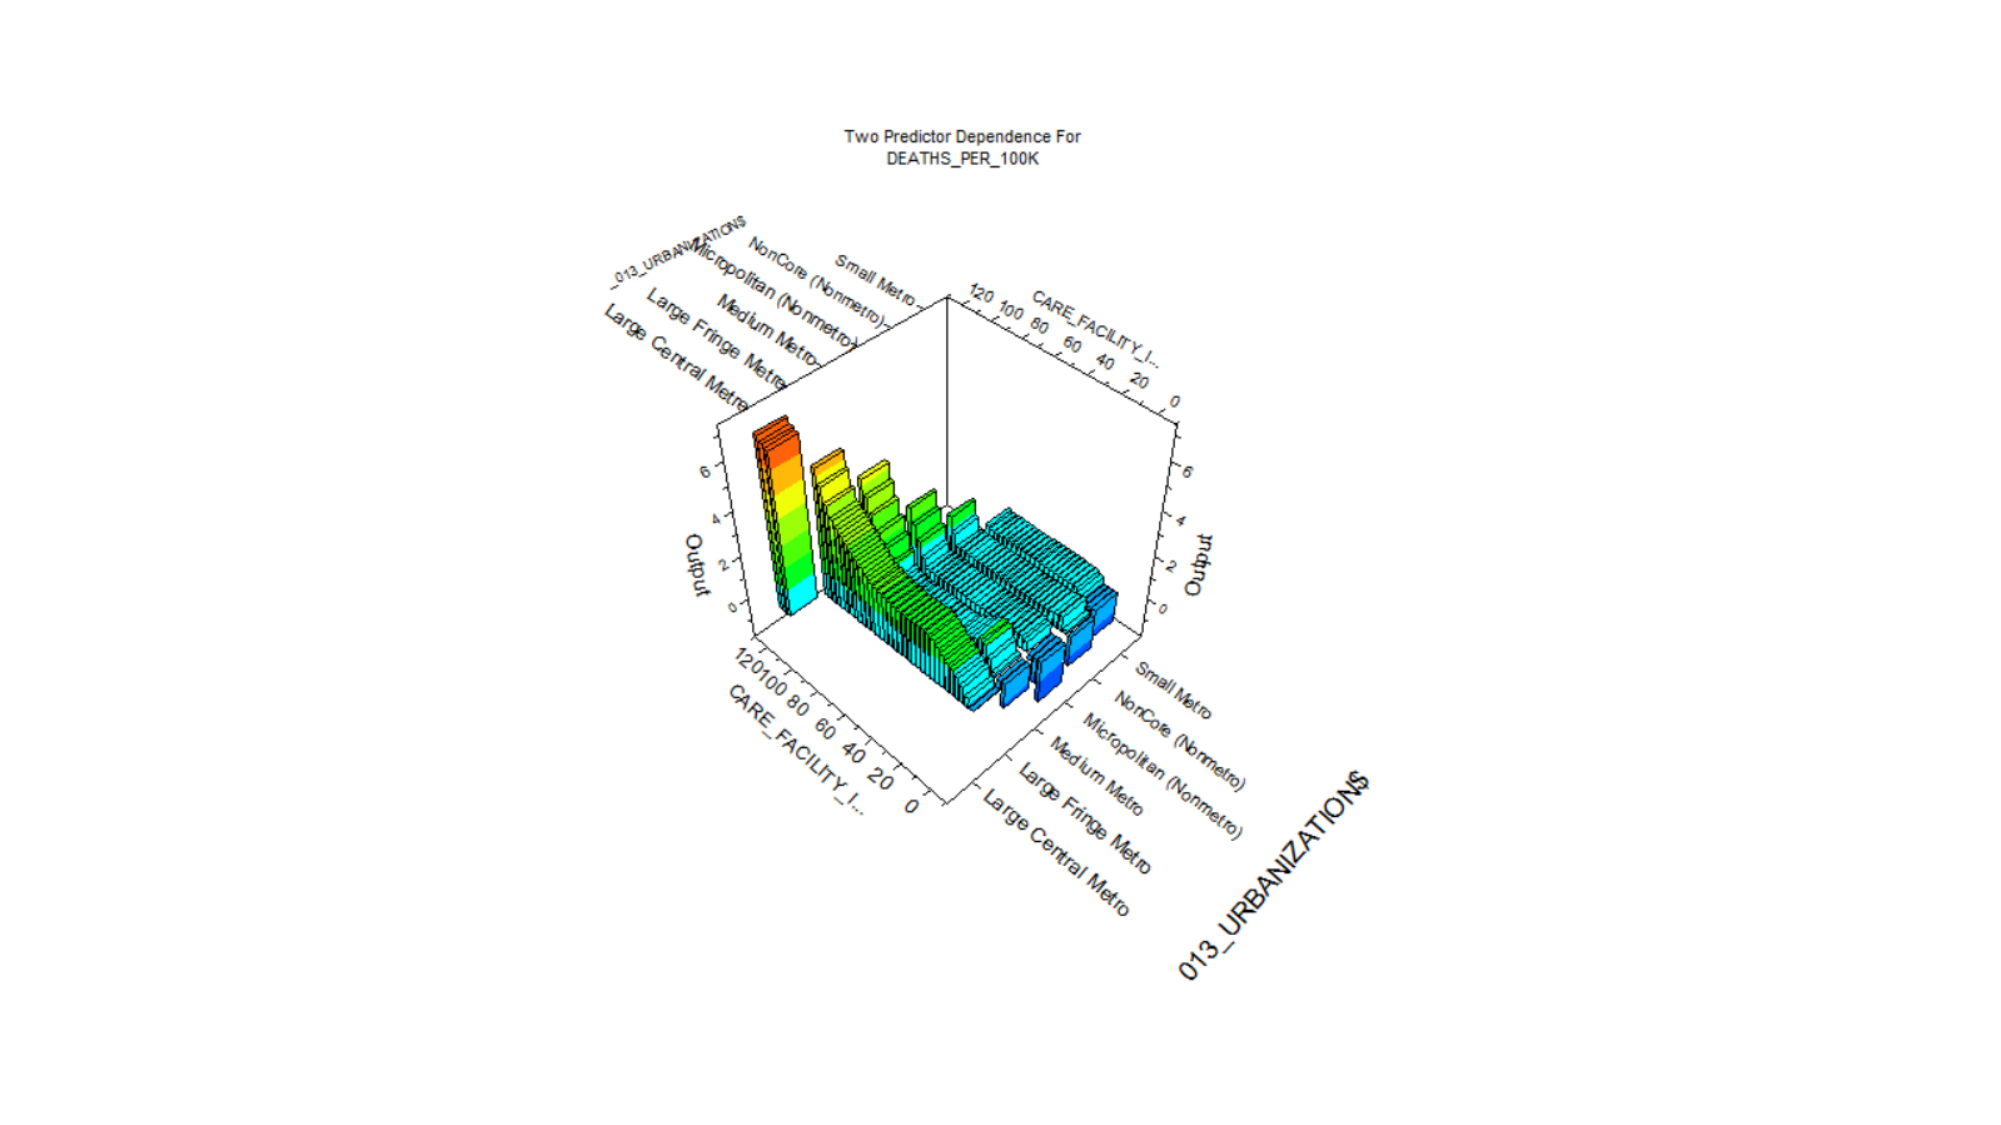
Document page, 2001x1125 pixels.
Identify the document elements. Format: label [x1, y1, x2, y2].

picture [413, 110, 1587, 1015]
